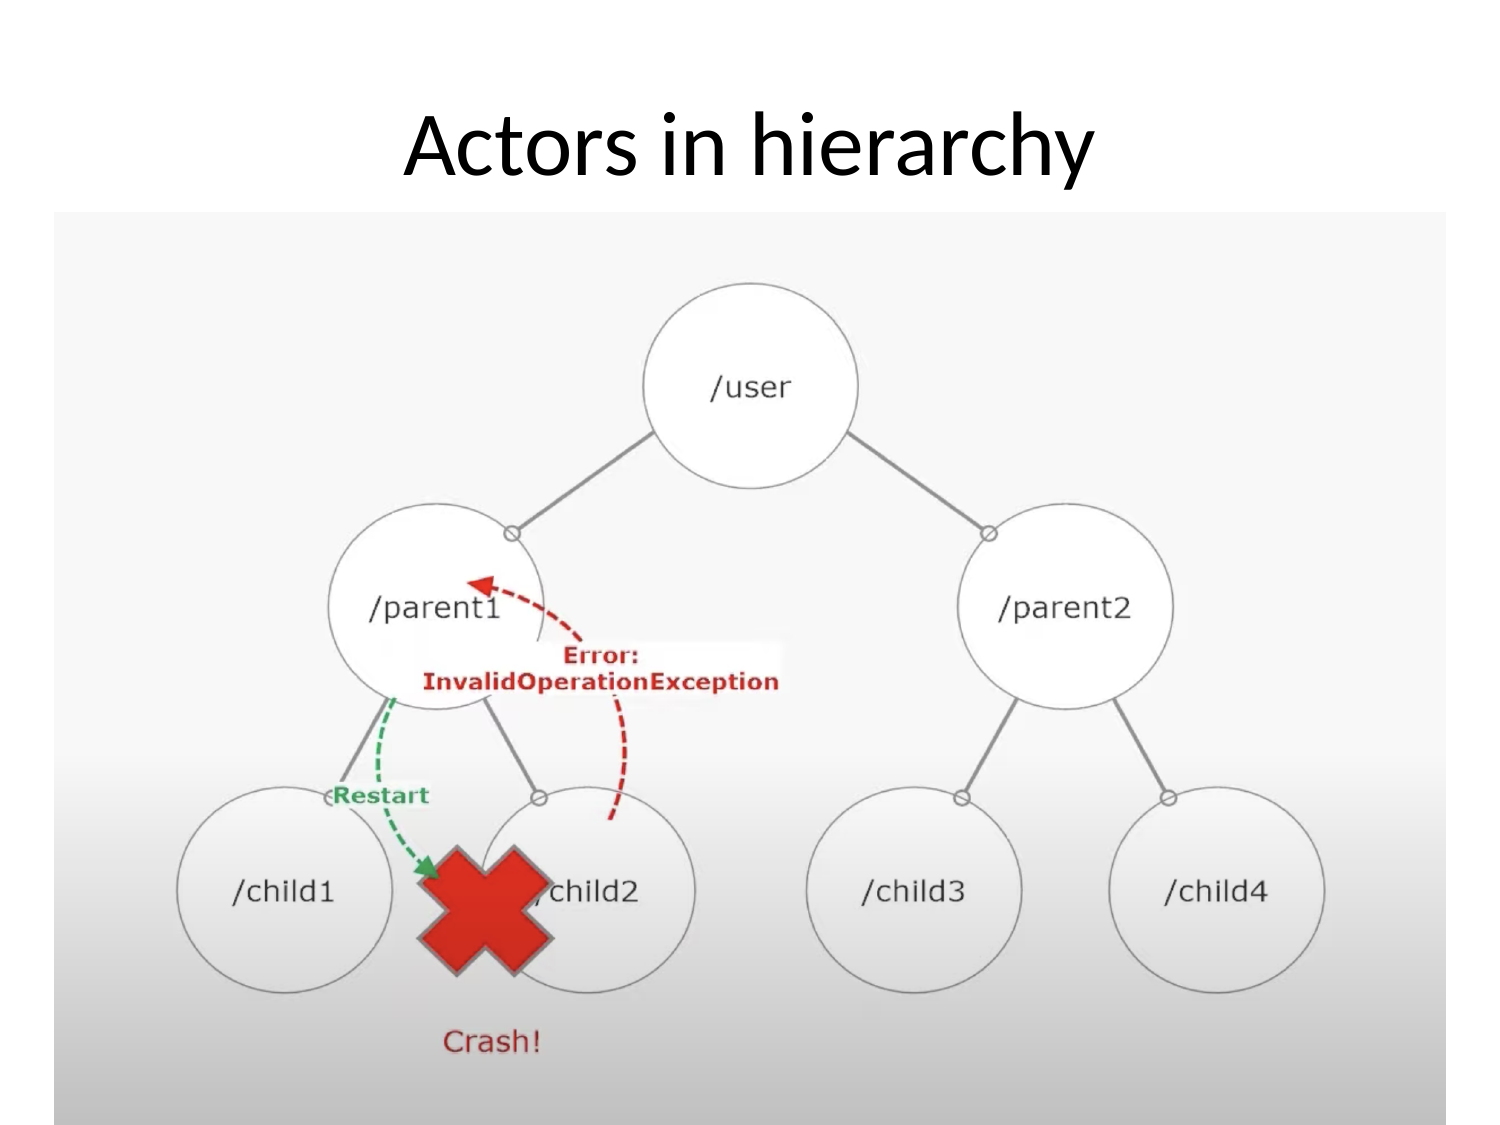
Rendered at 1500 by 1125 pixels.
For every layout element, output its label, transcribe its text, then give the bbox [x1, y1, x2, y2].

title Actors in hierarchy [75, 45, 1425, 210]
picture [53, 212, 1446, 1125]
